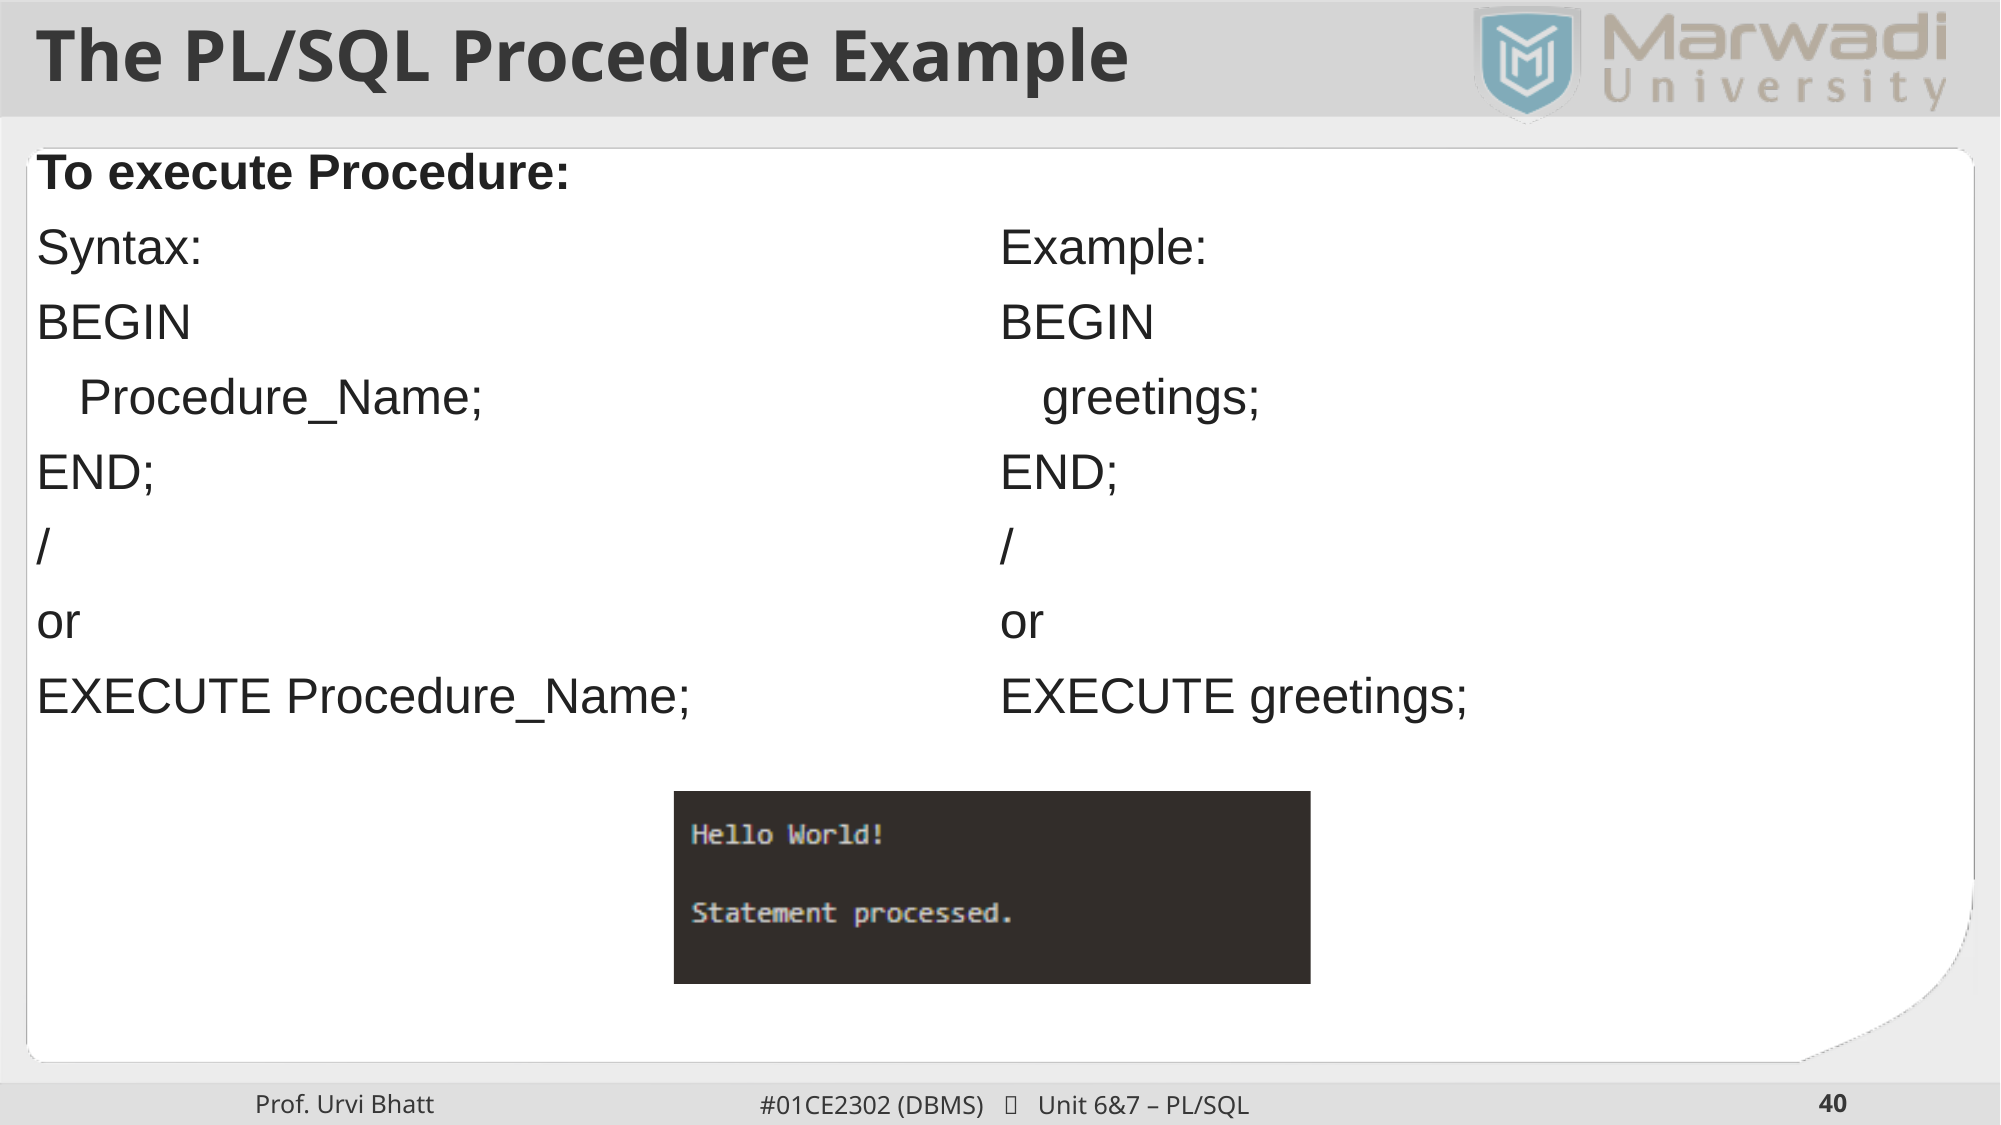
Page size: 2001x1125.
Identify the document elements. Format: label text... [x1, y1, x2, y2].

list To execute Procedure: Syntax: BEGIN Procedure_Name; END; / or EXECUTE Procedure_Name; Example: BEGIN greetings; END; / or EXECUTE greetings; [21, 139, 1979, 735]
picture [0, 117, 2000, 1085]
title The PL/SQL Procedure Example [0, 0, 2000, 117]
